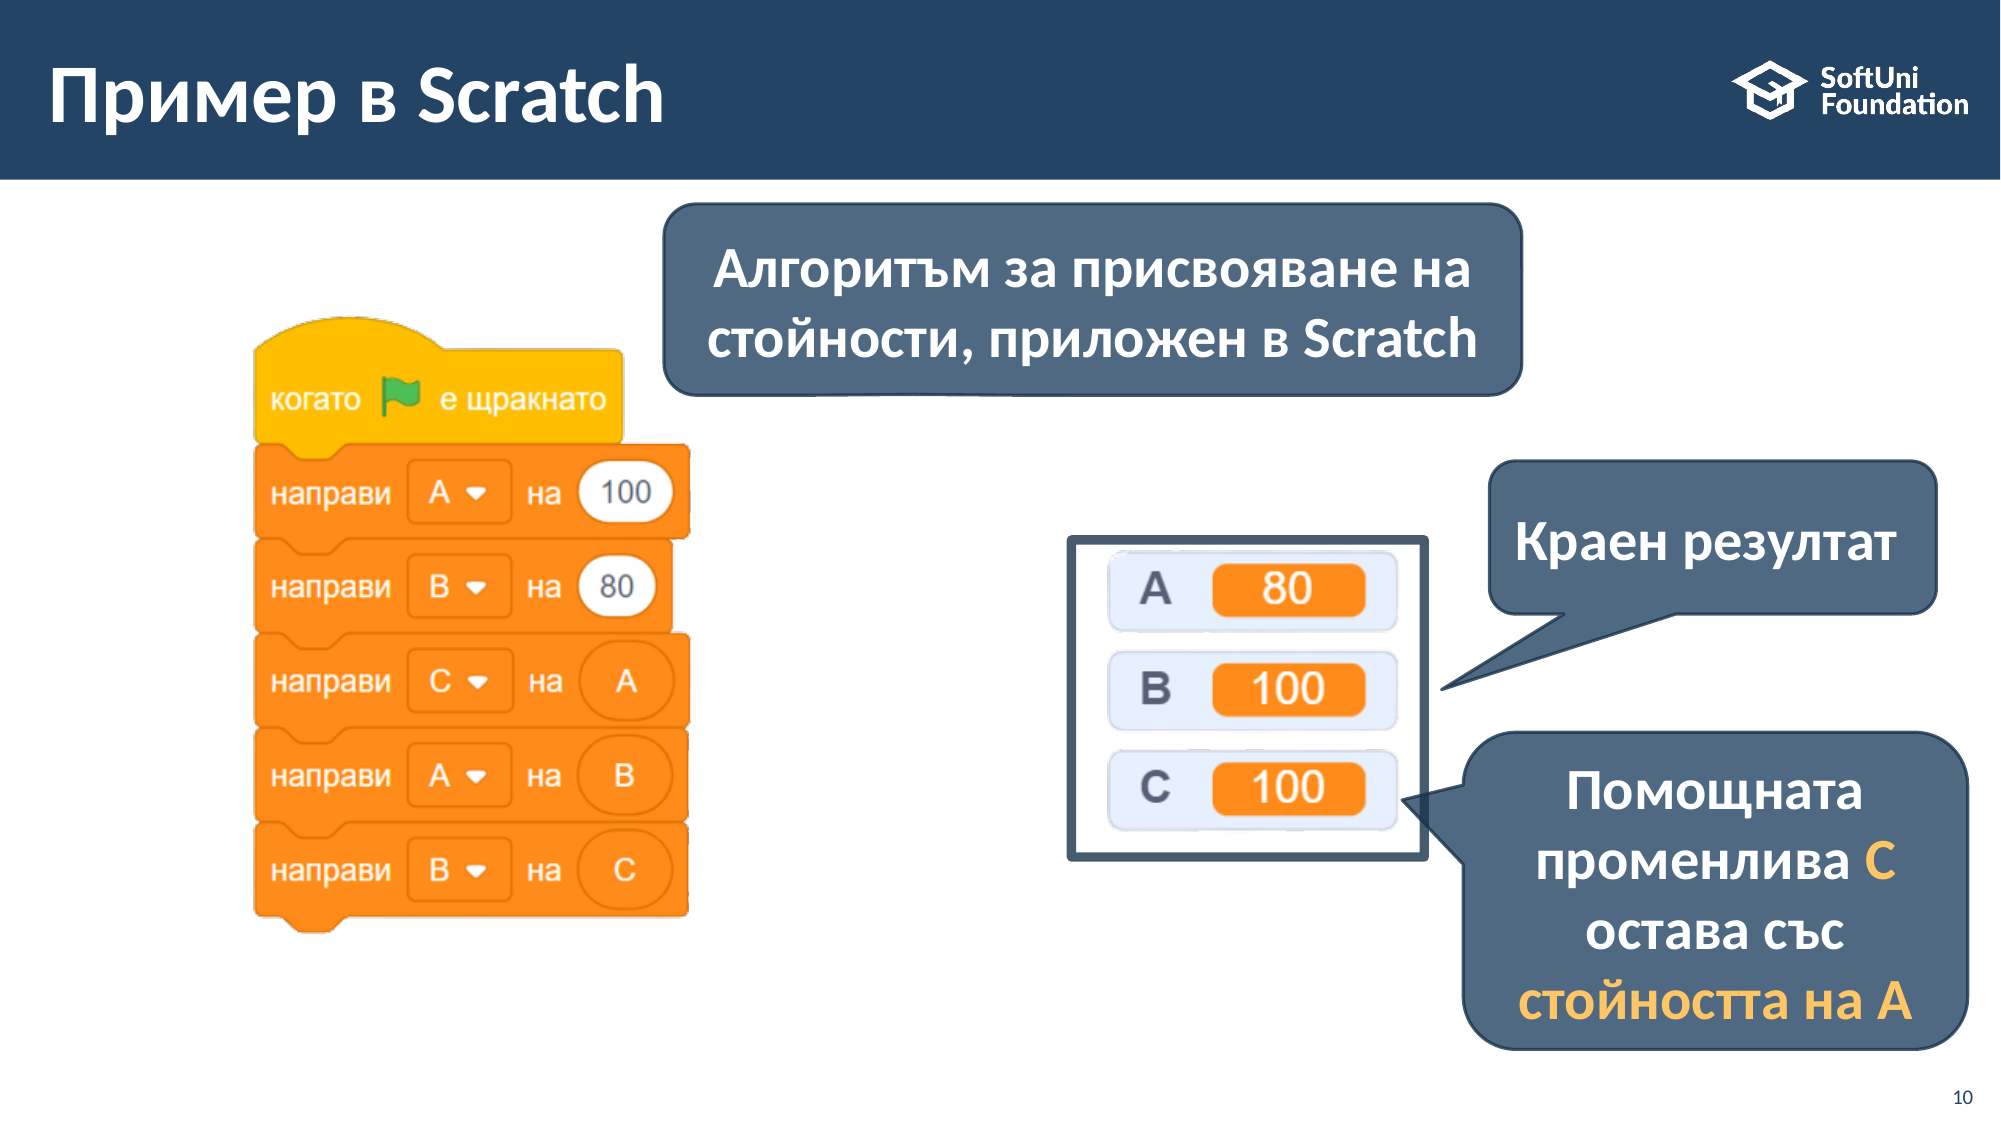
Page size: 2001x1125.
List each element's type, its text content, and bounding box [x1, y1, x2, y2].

text_box Алгоритъм за присвояване на стойности, приложен в Scratch [668, 201, 1524, 398]
text_box Краен резултат [1439, 458, 1939, 692]
text_box [1069, 538, 1092, 859]
picture [1731, 60, 1968, 120]
picture [1092, 537, 1425, 851]
text_box Помощната променлива C остава със стойността на A [1430, 730, 1970, 1052]
title Пример в Scratch [31, 16, 1716, 162]
slide_number 10 [1927, 1067, 1989, 1117]
picture [102, 217, 836, 1050]
